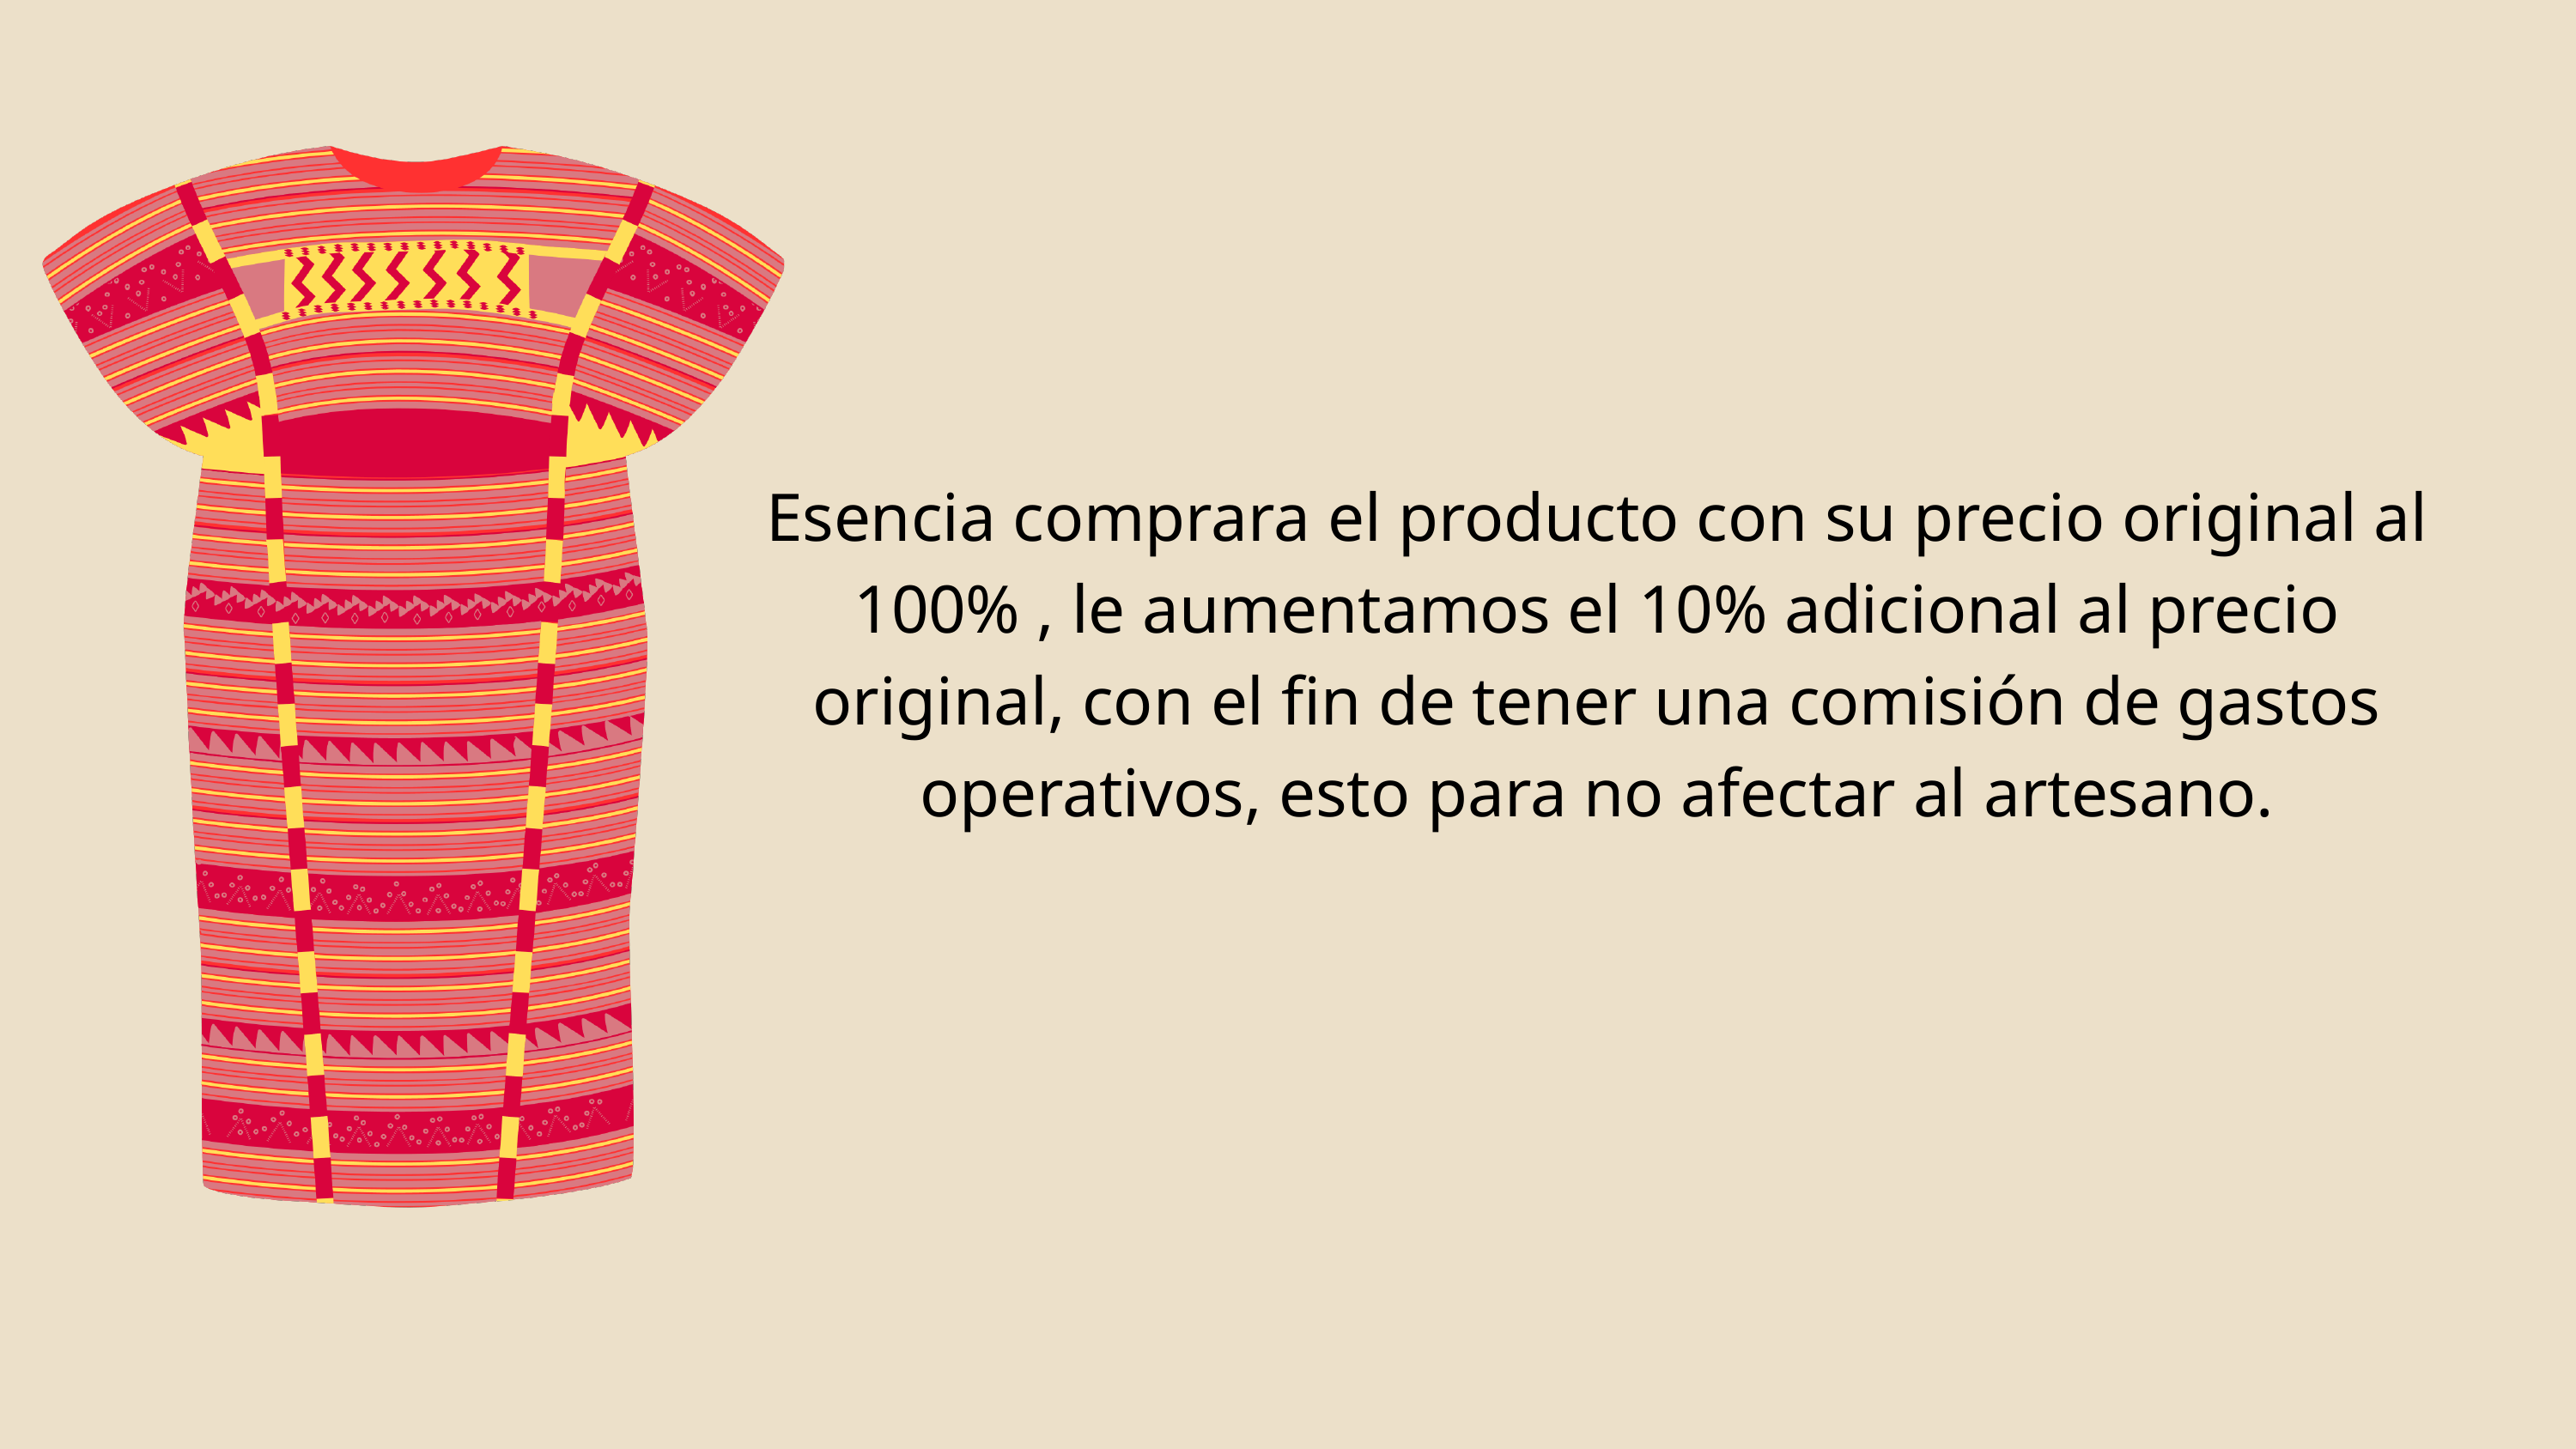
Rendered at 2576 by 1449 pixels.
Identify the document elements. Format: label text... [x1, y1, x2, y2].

text_box Esencia comprara el producto con su precio original al 100% , le aumentamos el 10% adicional al precio original, con el fin de tener una comisión de gastos operativos, esto para no afectar al artesano. [762, 462, 2432, 830]
text_box [41, 145, 785, 1209]
